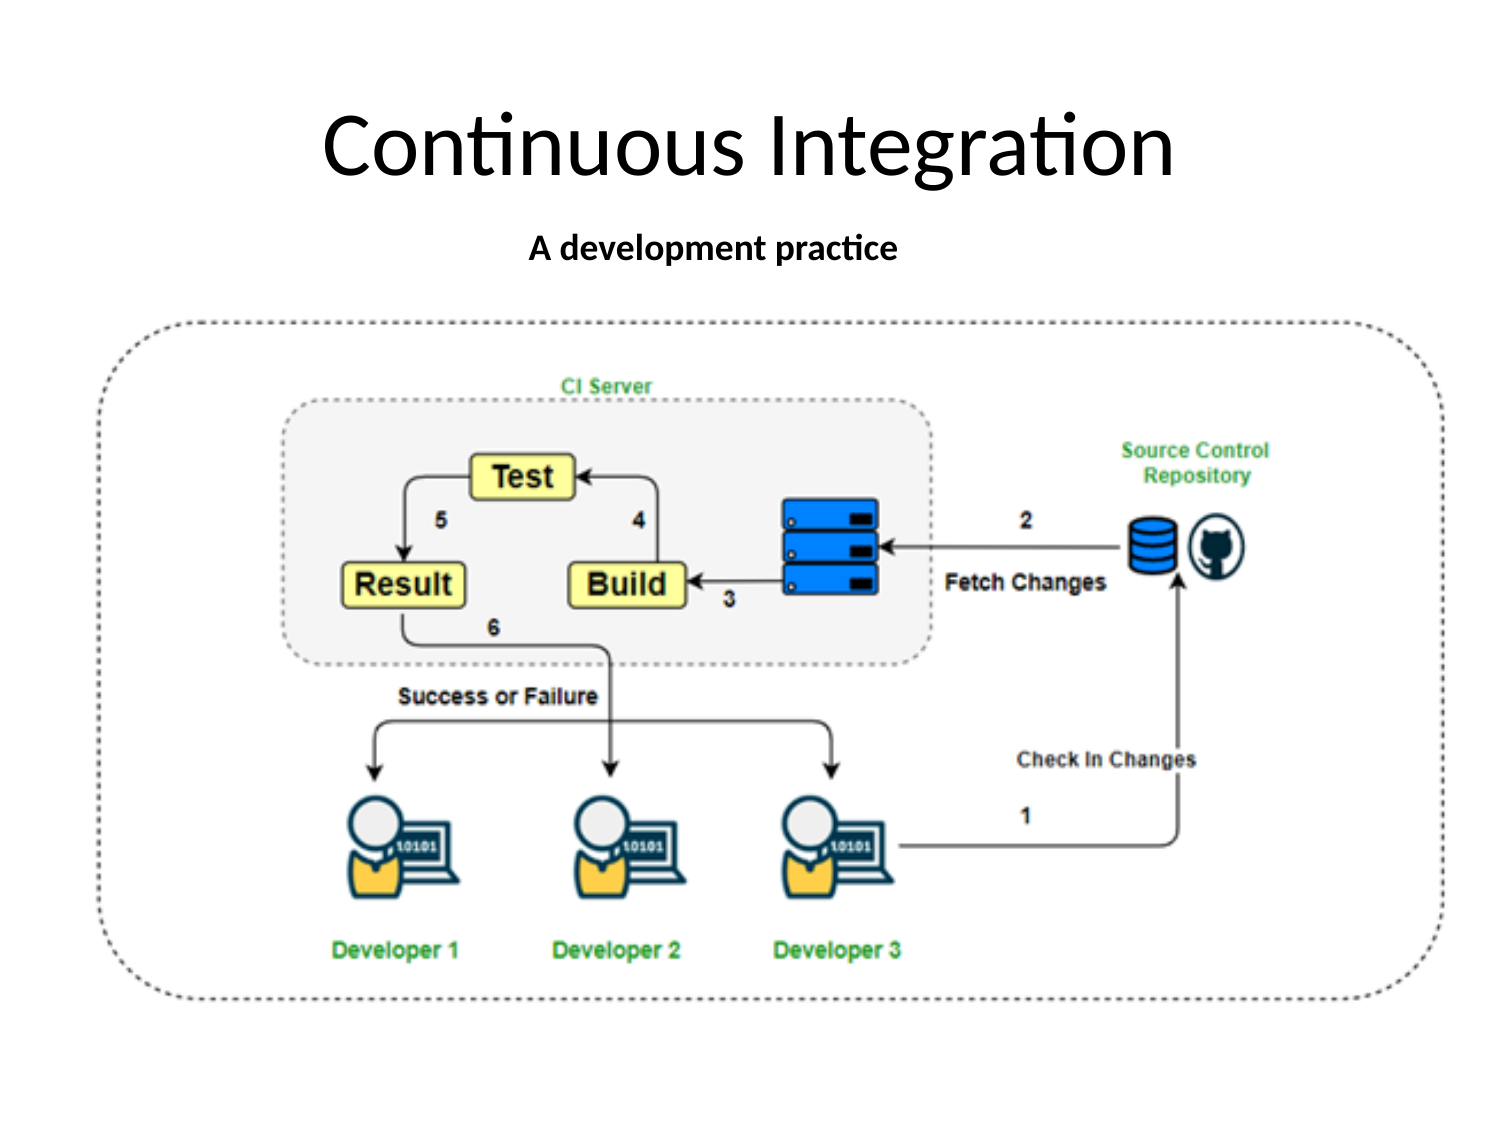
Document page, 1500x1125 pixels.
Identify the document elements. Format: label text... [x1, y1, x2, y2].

picture [67, 302, 1500, 1026]
text_box A development practice [513, 188, 1264, 275]
title Continuous Integration [75, 45, 1425, 233]
